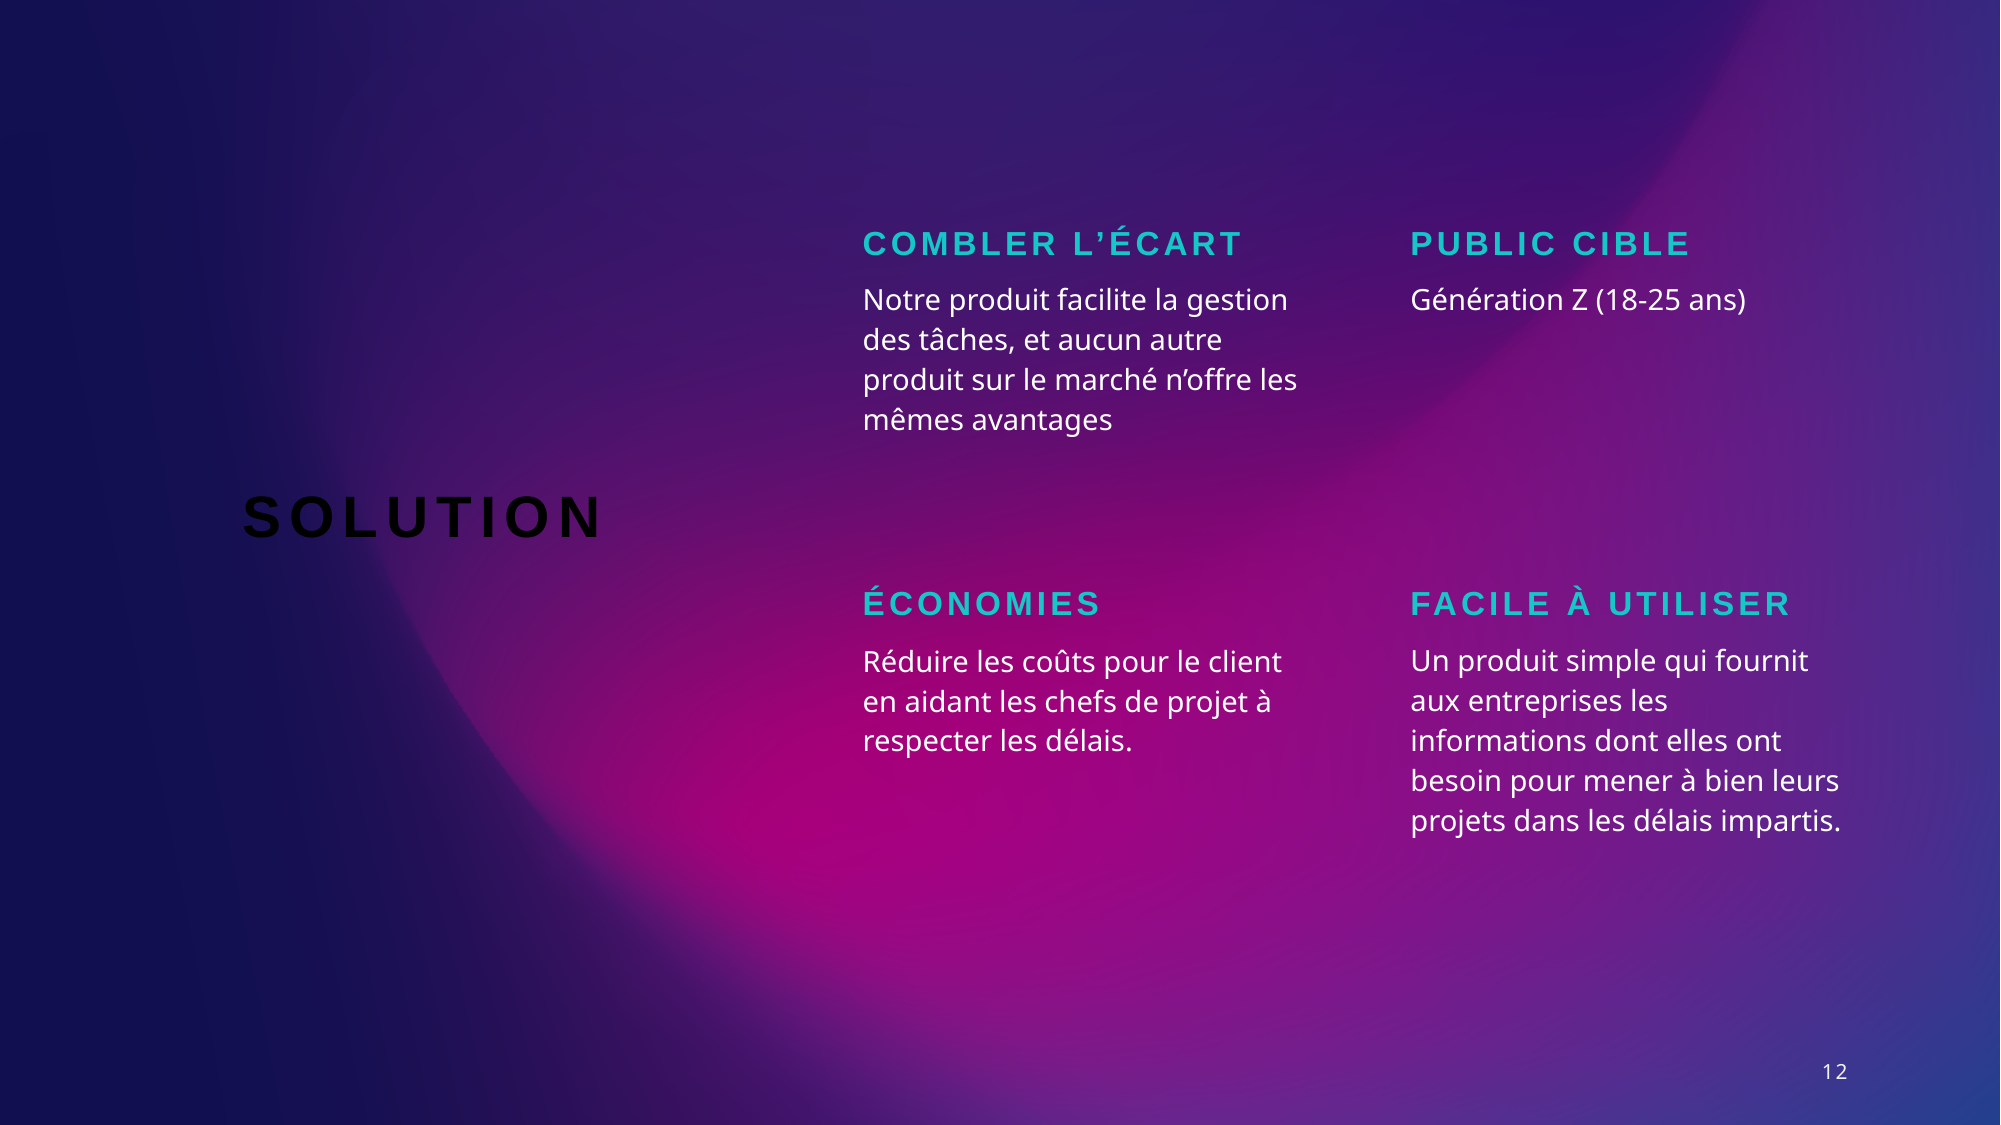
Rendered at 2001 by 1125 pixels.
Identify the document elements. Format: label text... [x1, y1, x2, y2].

list Génération Z (18-25 ans) [1395, 268, 1865, 511]
picture [0, 0, 2000, 1125]
list Réduire les coûts pour le client en aidant les chefs de projet à respecter les délais. [847, 630, 1317, 882]
list Notre produit facilite la gestion des tâches, et aucun autre produit sur le marché n’offre les mêmes avantages [847, 268, 1317, 518]
list Facile à utiliser [1395, 579, 1865, 629]
list Économies [847, 579, 1317, 630]
list Un produit simple qui fournit aux entreprises les informations dont elles ont besoin pour mener à bien leurs projets dans les délais impartis. [1395, 629, 1865, 881]
slide_number 12 [1412, 1042, 1863, 1103]
title Solution [227, 454, 713, 640]
list Combler l’écart [847, 219, 1317, 268]
list Public cible [1395, 219, 1865, 268]
